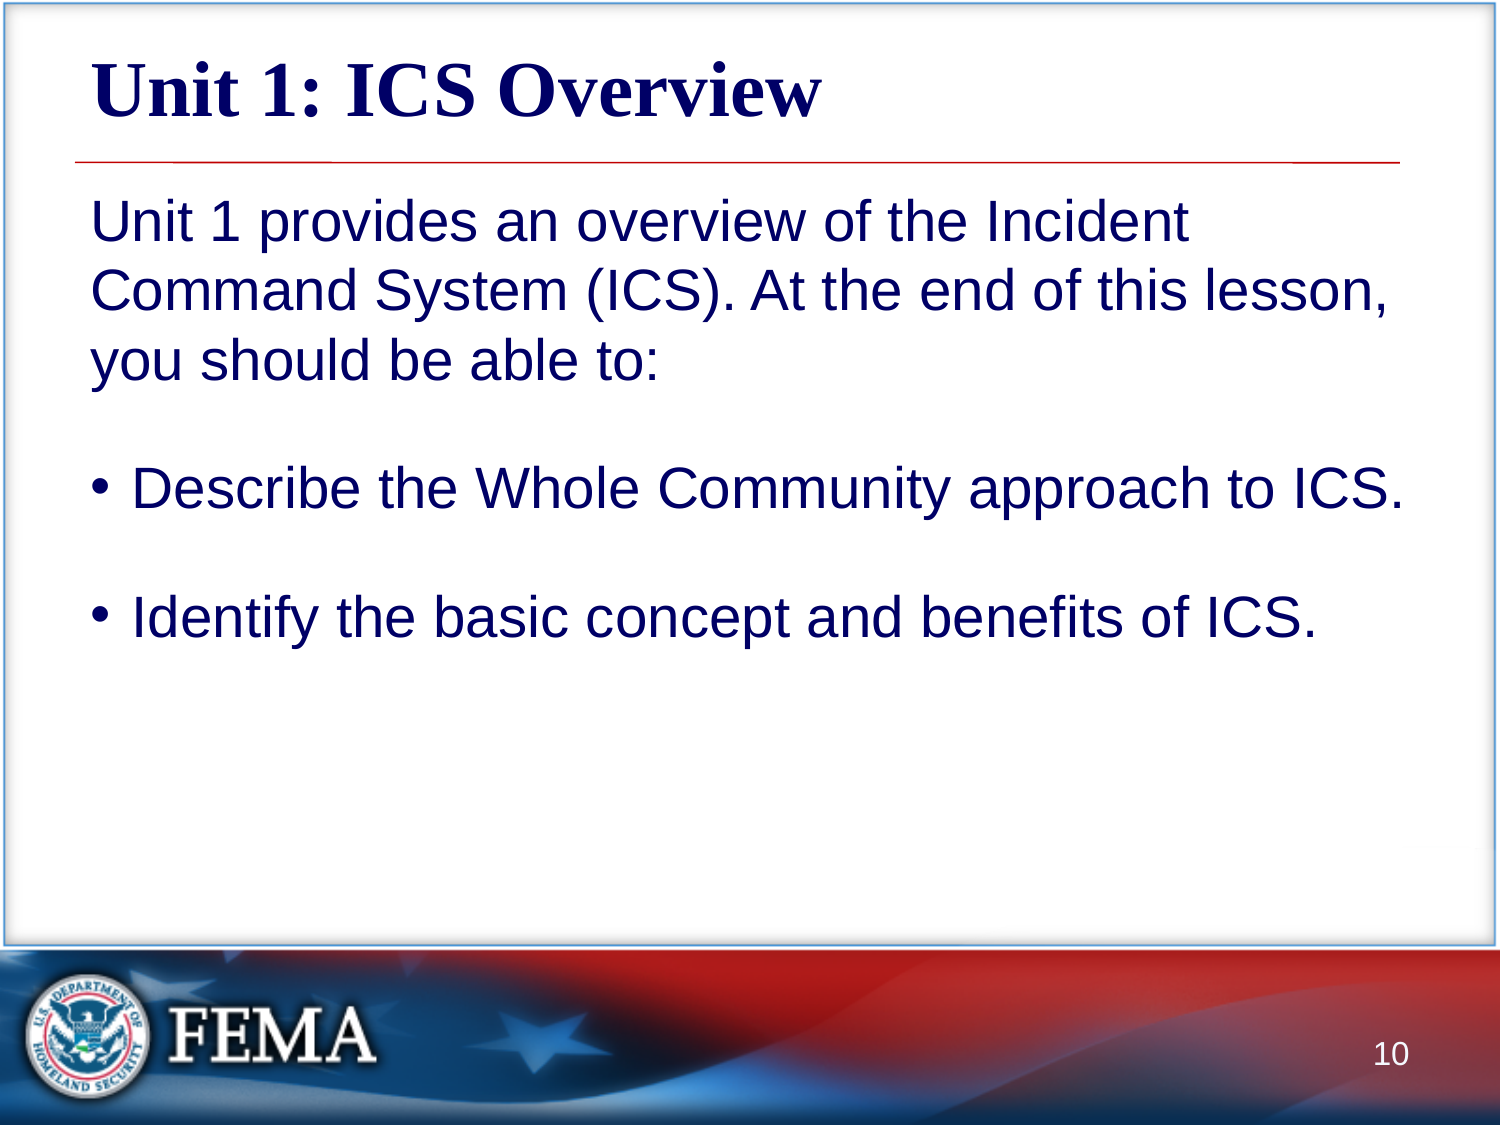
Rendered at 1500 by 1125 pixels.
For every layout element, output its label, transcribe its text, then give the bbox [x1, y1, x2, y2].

title Unit 1: ICS Overview [75, 32, 1425, 138]
picture [0, 0, 1500, 1125]
slide_number 10 [1074, 1024, 1425, 1103]
list Unit 1 provides an overview of the Incident Command System (ICS). At the end of this lesson, you should be able to: Describe the Whole Community approach to ICS. Identify the basic concept and benefits of ICS. [75, 175, 1425, 938]
